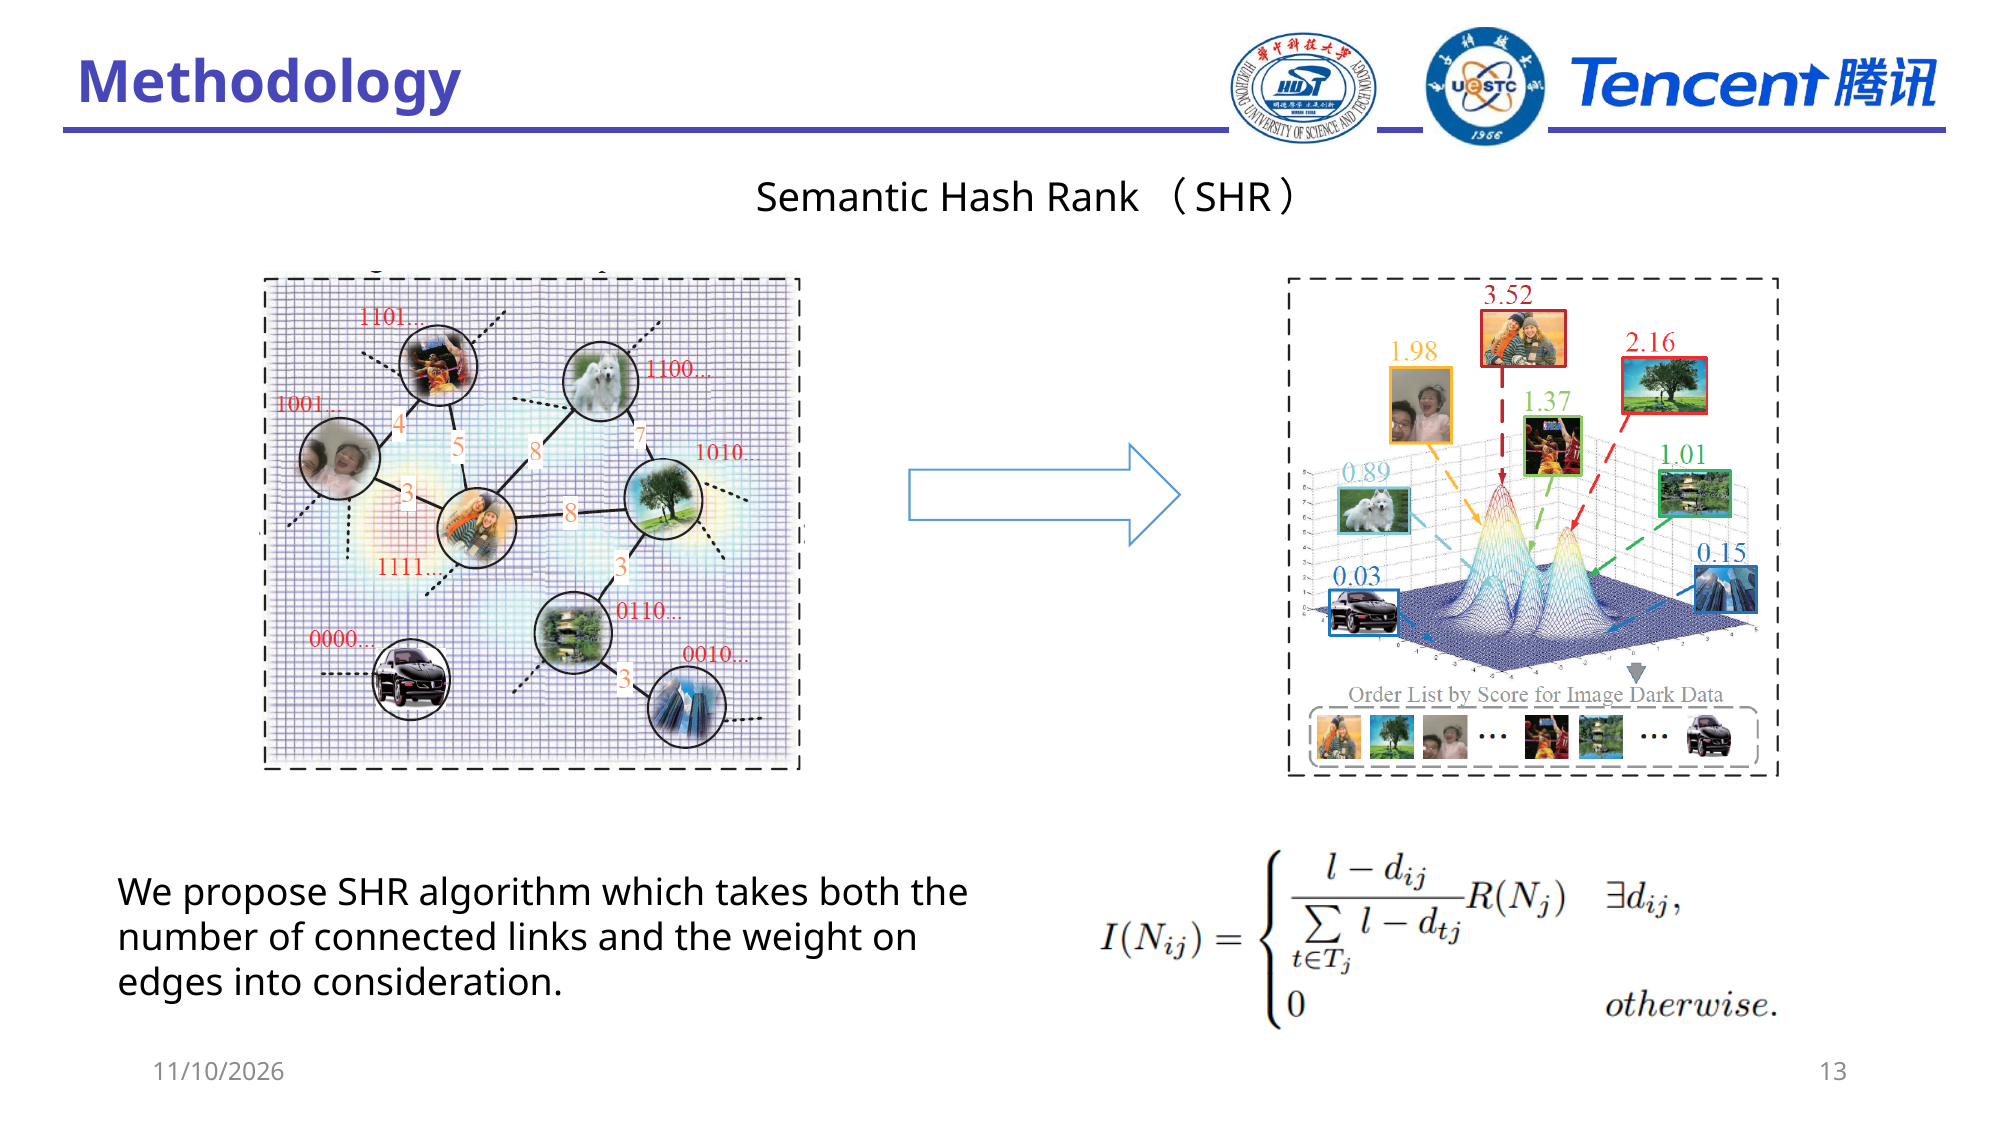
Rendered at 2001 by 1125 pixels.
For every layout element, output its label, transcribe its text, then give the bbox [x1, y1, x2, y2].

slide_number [137, 1042, 588, 1103]
picture [259, 271, 805, 776]
picture [1550, 0, 1957, 204]
text_box We propose SHR algorithm which takes both the number of connected links and the weight on edges into consideration. [102, 860, 1023, 1010]
text_box Methodology [61, 37, 646, 122]
picture [1097, 830, 1796, 1041]
text_box [908, 442, 1182, 548]
picture [1229, 31, 1377, 144]
picture [1423, 27, 1548, 149]
title Semantic Hash Rank（SHR） [740, 169, 1361, 229]
picture [1285, 273, 1781, 778]
slide_number 13 [1412, 1042, 1863, 1103]
